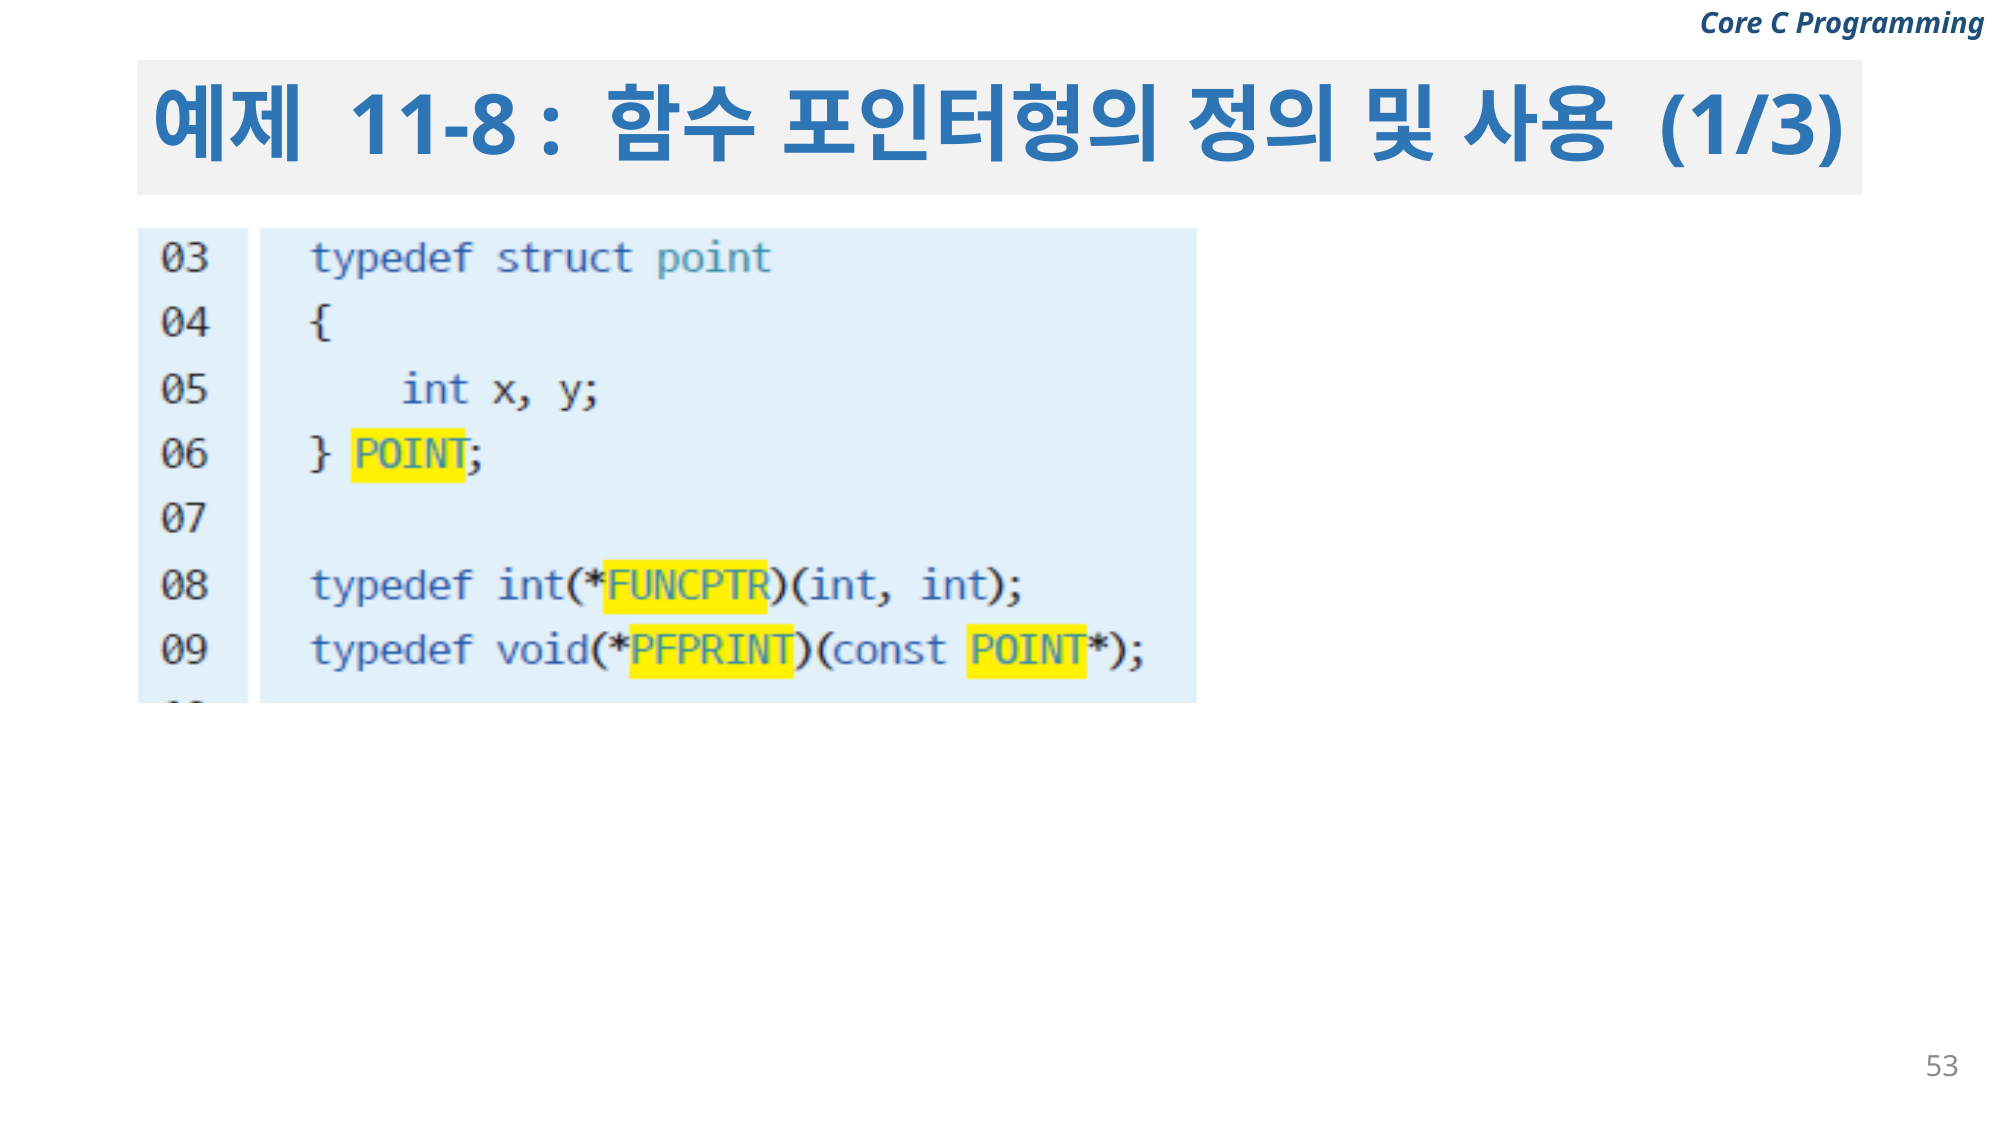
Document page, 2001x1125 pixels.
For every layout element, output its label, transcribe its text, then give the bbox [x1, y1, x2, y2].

picture [137, 228, 1197, 703]
title 예제 11-8 : 함수 포인터형의 정의 및 사용 (1/3) [137, 59, 1863, 195]
slide_number 53 [1850, 1028, 1975, 1107]
